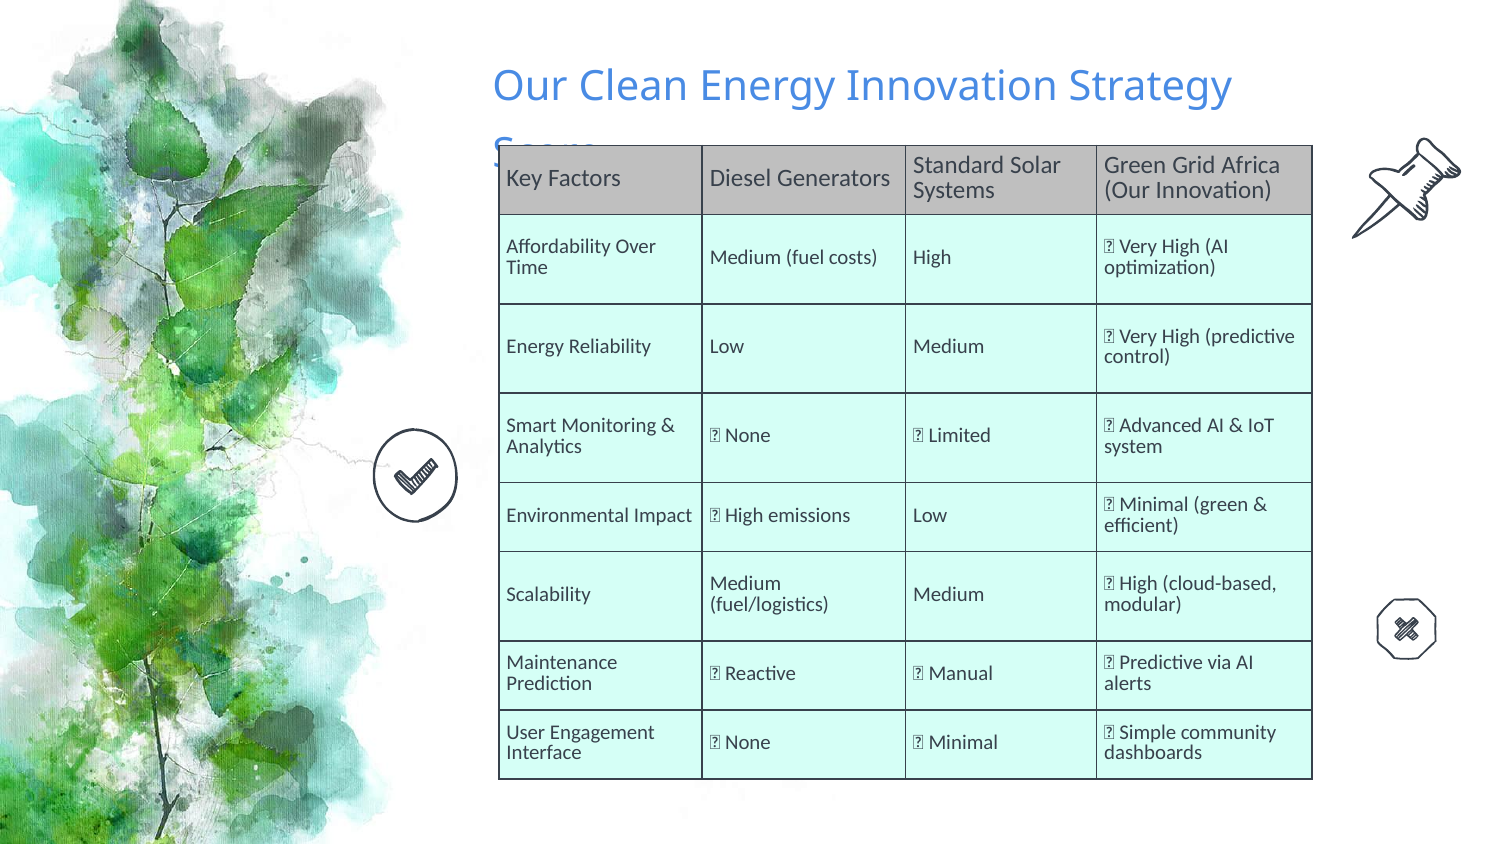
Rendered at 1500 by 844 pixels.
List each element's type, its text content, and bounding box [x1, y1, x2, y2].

table_cell ✅ Minimal (green & efficient) [1097, 483, 1311, 551]
table_cell ✅ Simple community dashboards [1097, 711, 1311, 778]
table_cell ✅ High (cloud-based, modular) [1097, 552, 1311, 640]
table_cell ❌ Manual [906, 642, 1096, 709]
table_cell ❌ Minimal [906, 711, 1096, 778]
table_cell ✅ Advanced AI & IoT system [1097, 394, 1311, 482]
picture [0, 0, 1500, 844]
text_box [372, 428, 458, 523]
text_box Our Clean Energy Innovation Strategy Score. [477, 51, 1352, 187]
table_cell ✅ Very High (AI optimization) [1097, 215, 1311, 303]
table_cell ❌ None [703, 394, 905, 482]
table_header Standard Solar Systems [906, 146, 1096, 214]
table_cell Low [703, 305, 905, 392]
text_box [1376, 598, 1437, 660]
table_cell ❌ High emissions [703, 483, 905, 551]
table_cell ❌ None [703, 711, 905, 778]
table_cell Energy Reliability [500, 305, 701, 392]
table_header Green Grid Africa (Our Innovation) [1097, 146, 1311, 214]
table_cell ✅ Very High (predictive control) [1097, 305, 1311, 392]
table_cell Low [906, 483, 1096, 551]
table_cell Medium (fuel/logistics) [703, 552, 905, 640]
table_cell Maintenance Prediction [500, 642, 701, 709]
text_box [1351, 137, 1462, 239]
table_header Key Factors [500, 146, 701, 214]
table_cell ✅ Predictive via AI alerts [1097, 642, 1311, 709]
table_header Diesel Generators [703, 146, 905, 214]
table_cell Medium (fuel costs) [703, 215, 905, 303]
slide_number [24, 779, 115, 844]
table_cell User Engagement Interface [500, 711, 701, 778]
table_cell Medium [906, 552, 1096, 640]
table_cell Scalability [500, 552, 701, 640]
table_cell ❌ Limited [906, 394, 1096, 482]
table_cell Medium [906, 305, 1096, 392]
table_cell High [906, 215, 1096, 303]
table_cell ❌ Reactive [703, 642, 905, 709]
table_cell Smart Monitoring & Analytics [500, 394, 701, 482]
table_cell Environmental Impact [500, 483, 701, 551]
table_cell Affordability Over Time [500, 215, 701, 303]
